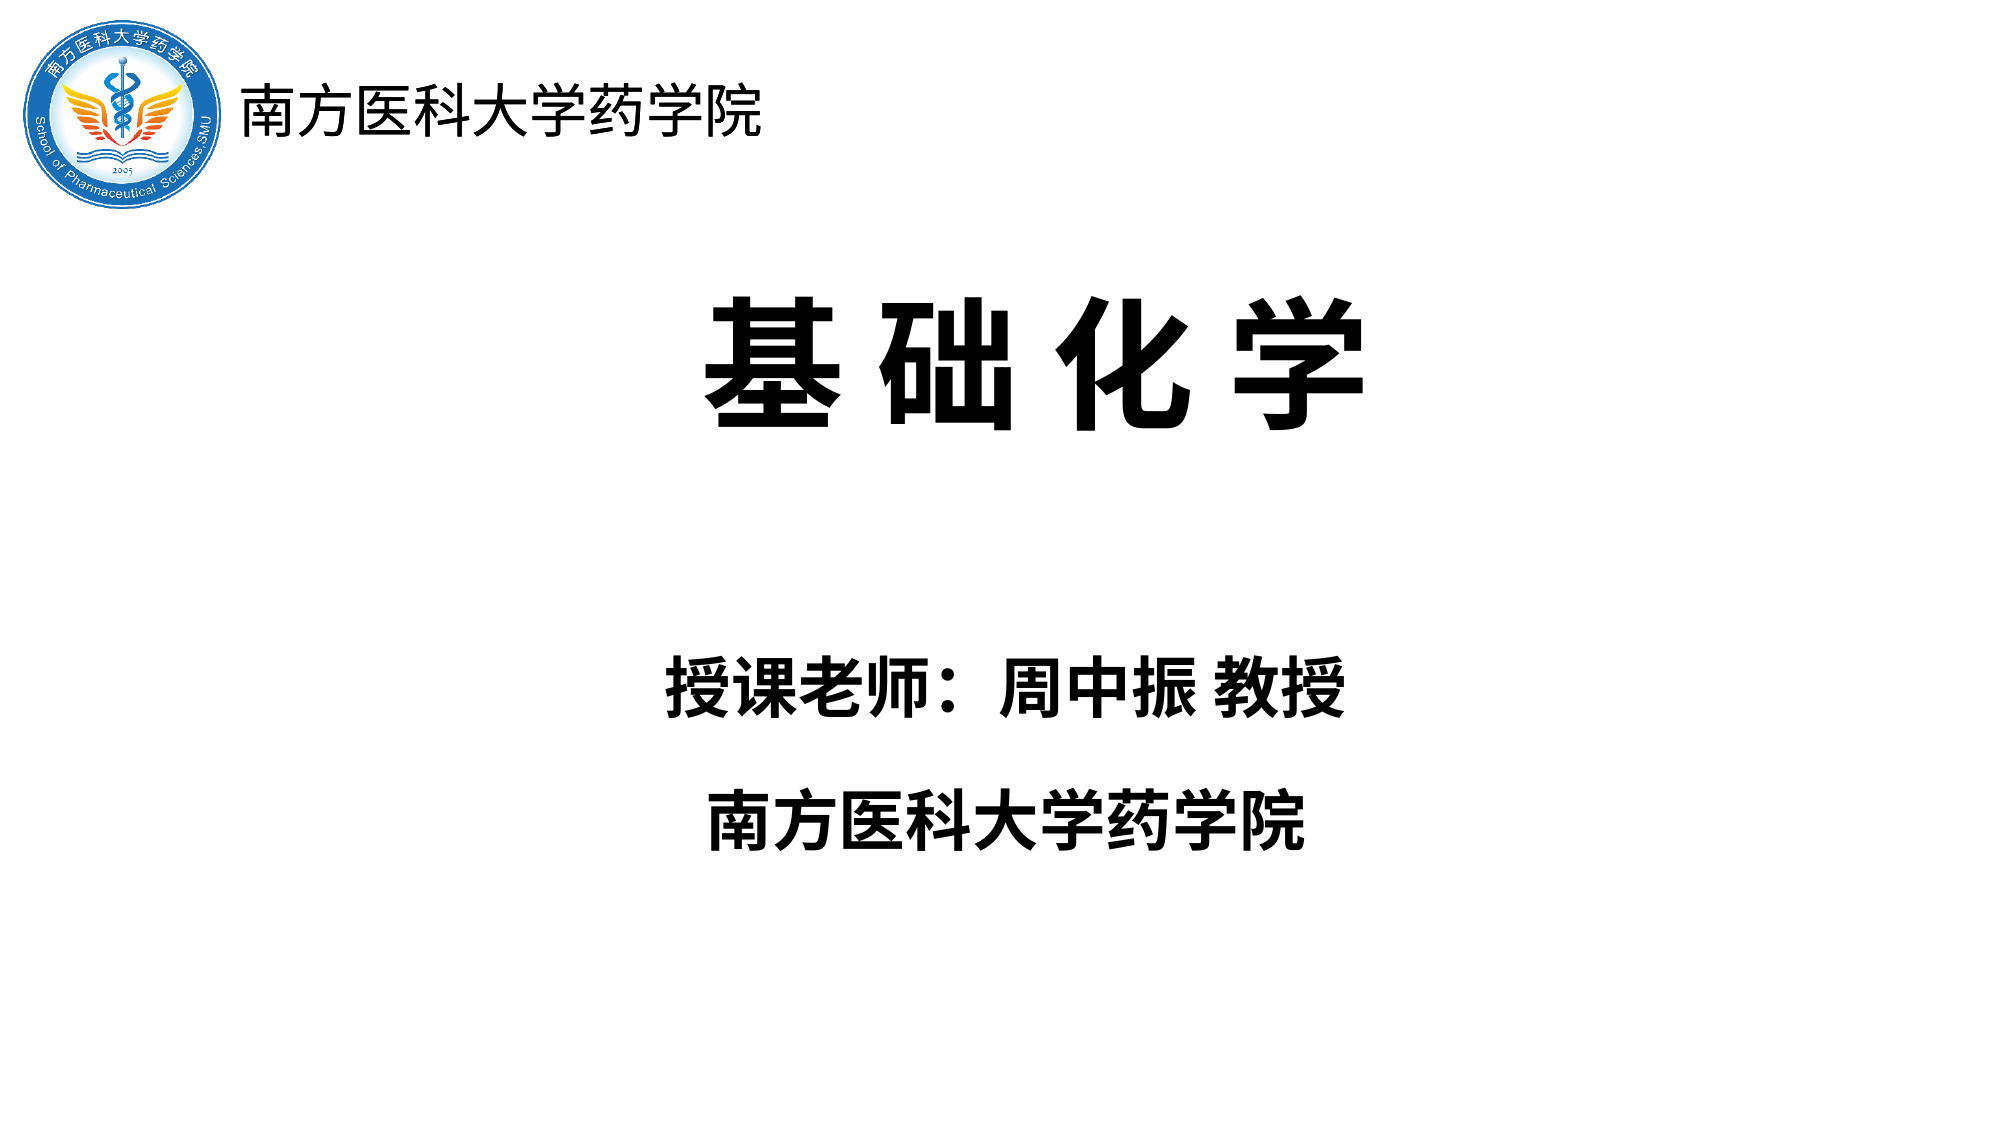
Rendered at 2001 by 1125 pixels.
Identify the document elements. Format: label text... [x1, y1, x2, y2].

picture [23, 20, 221, 209]
text_box 南方医科大学药学院 [223, 66, 778, 152]
subtitle 授课老师：周中振 教授 南方医科大学药学院 [479, 597, 1532, 882]
title 基 础 化 学 [398, 266, 1674, 455]
